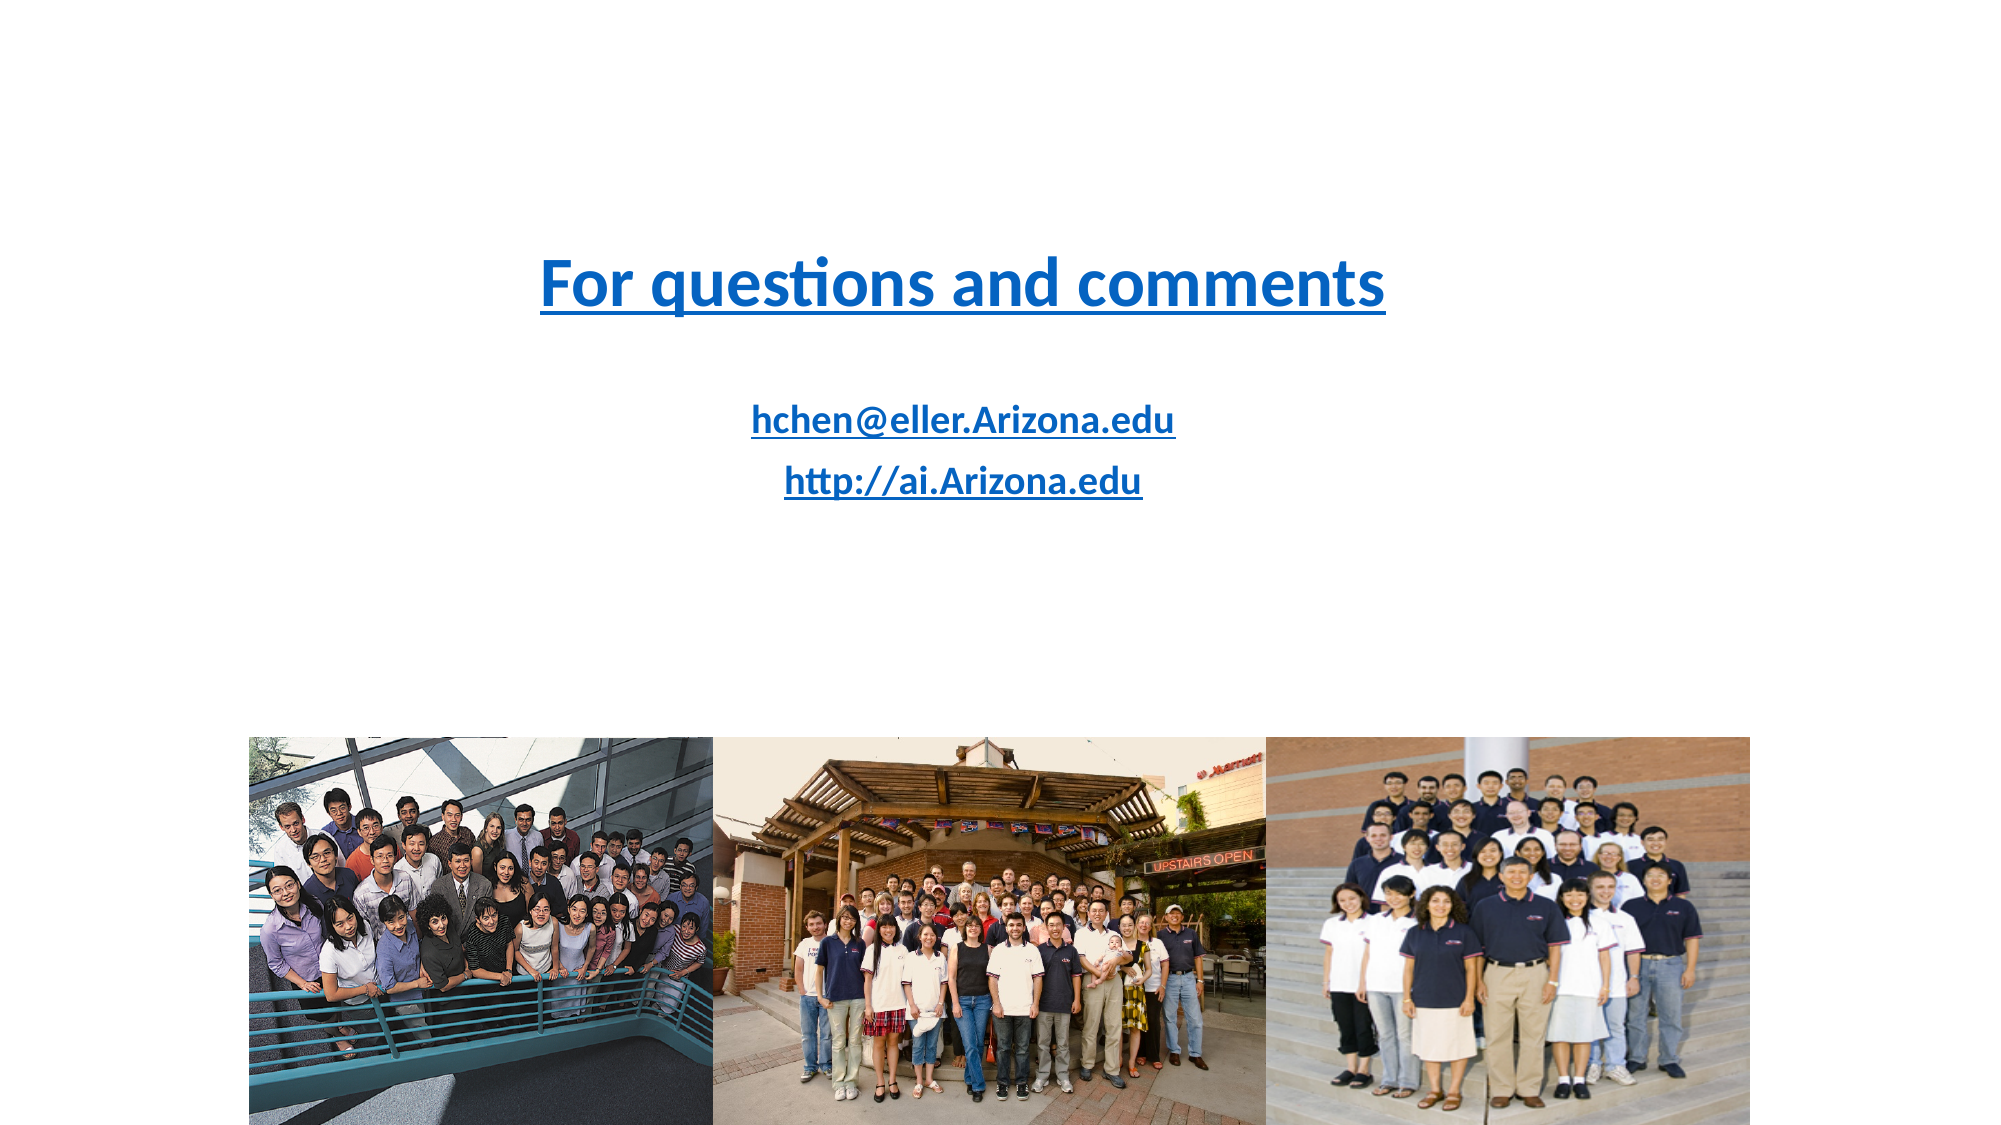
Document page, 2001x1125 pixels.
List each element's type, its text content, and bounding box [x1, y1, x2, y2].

picture [249, 737, 1751, 1125]
subtitle For questions and comments hchen@eller.Arizona.edu http://ai.Arizona.edu [419, 237, 1508, 513]
